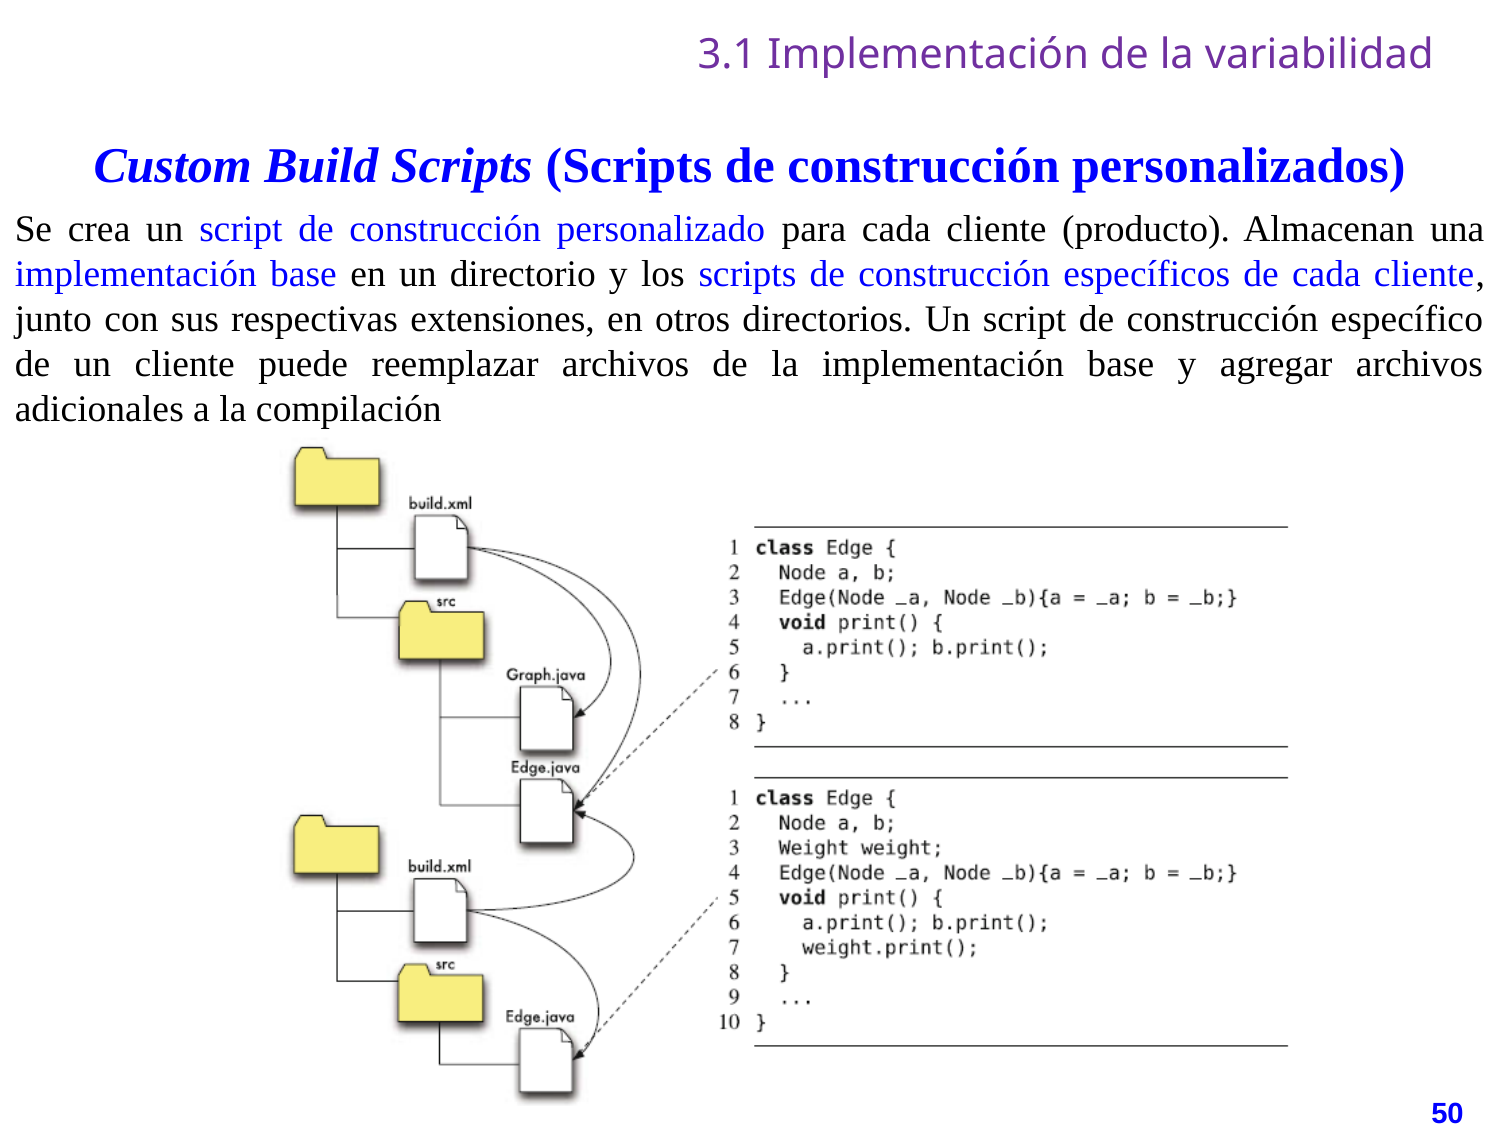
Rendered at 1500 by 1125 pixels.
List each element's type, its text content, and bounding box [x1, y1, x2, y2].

text_box Se crea un script de construcción personalizado para cada cliente (producto). Almacenan una implementación base en un directorio y los scripts de construcción específicos de cada cliente, junto con sus respectivas extensiones, en otros directorios. Un script de construcción específico de un cliente puede reemplazar archivos de la implementación base y agregar archivos adicionales a la compilación [0, 196, 1500, 437]
picture [253, 435, 1303, 1107]
title 3.1 Implementación de la variabilidad [631, 19, 1500, 125]
text_box Custom Build Scripts (Scripts de construcción personalizados) [0, 125, 1500, 196]
